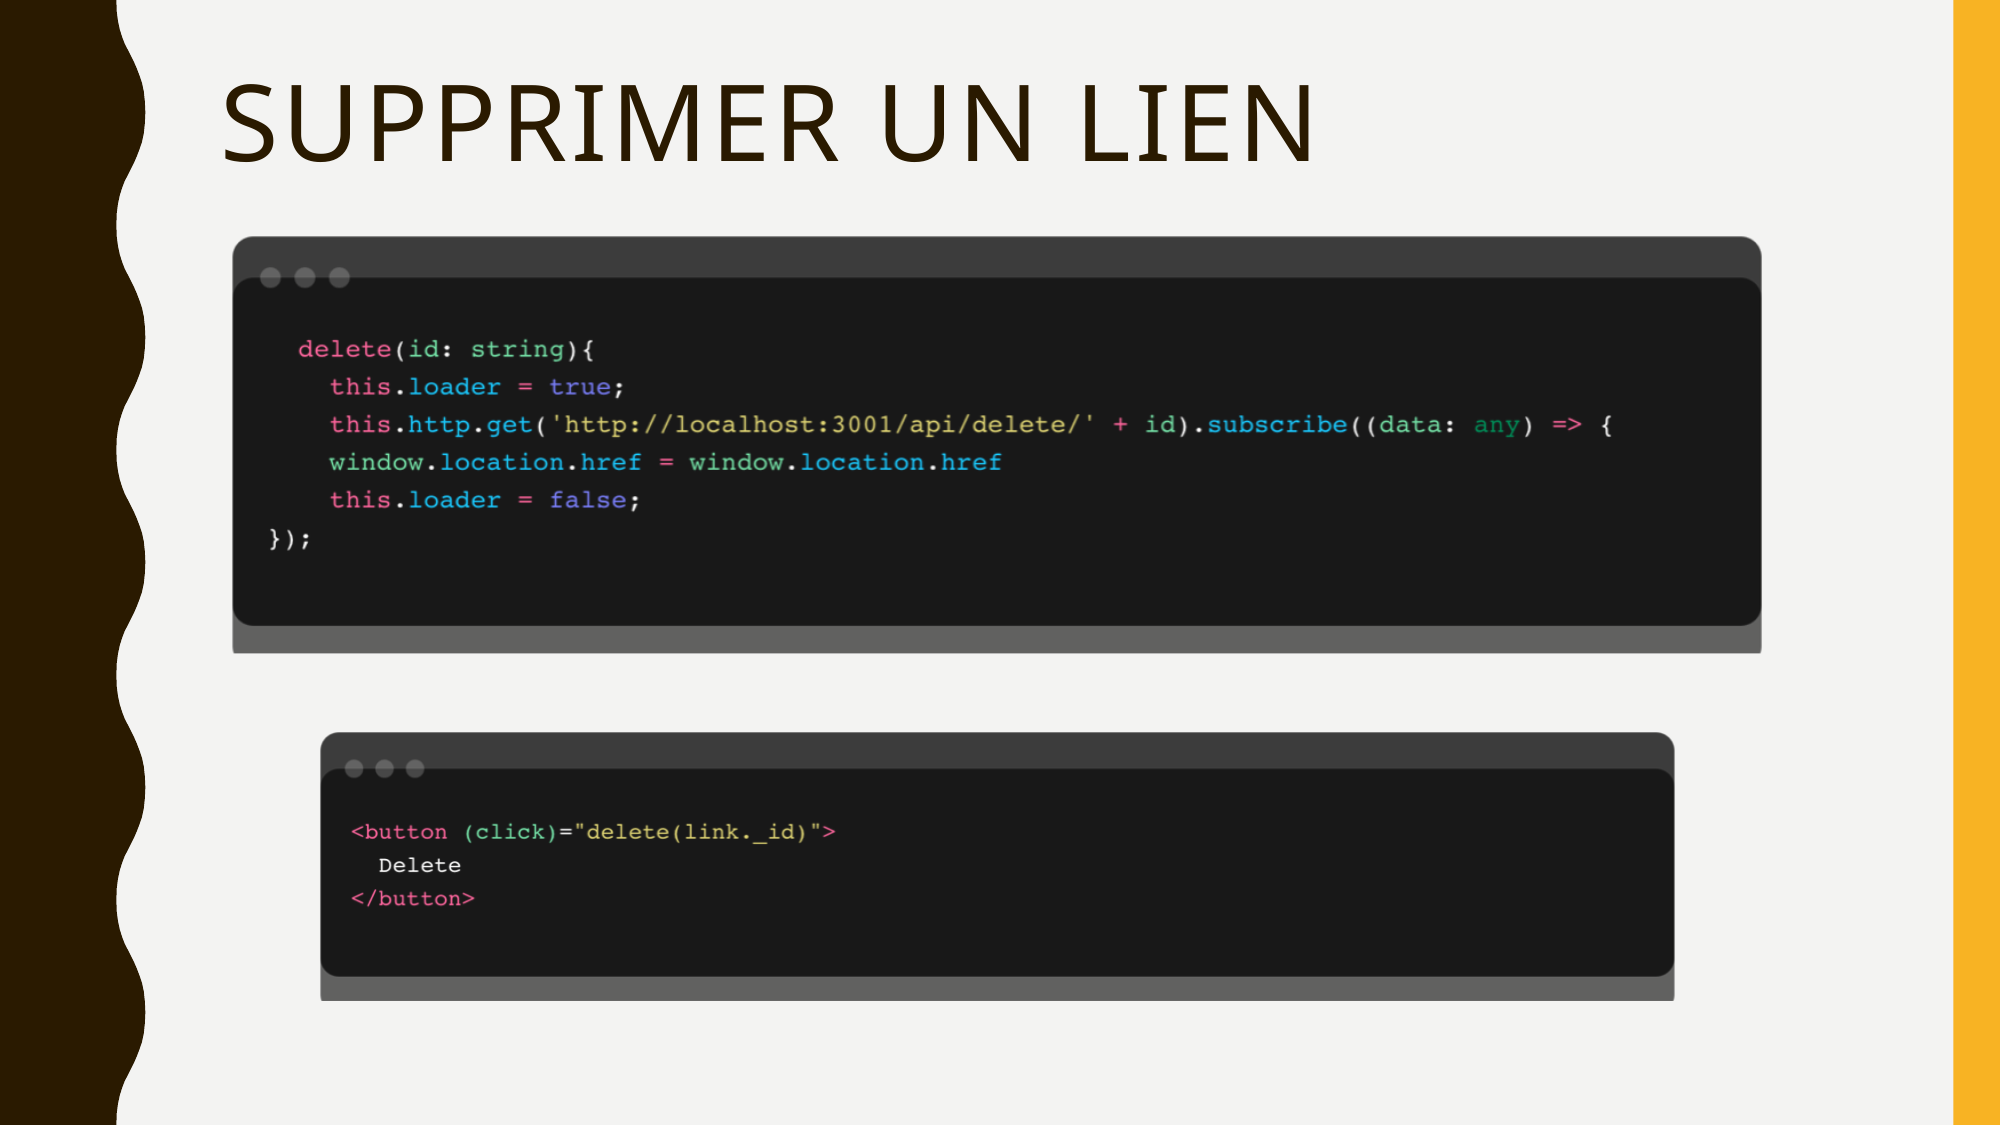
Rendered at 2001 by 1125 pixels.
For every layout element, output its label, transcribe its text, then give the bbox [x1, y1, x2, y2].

title Supprimer un lien [205, 62, 1875, 308]
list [205, 209, 1795, 658]
picture [296, 708, 1704, 1006]
